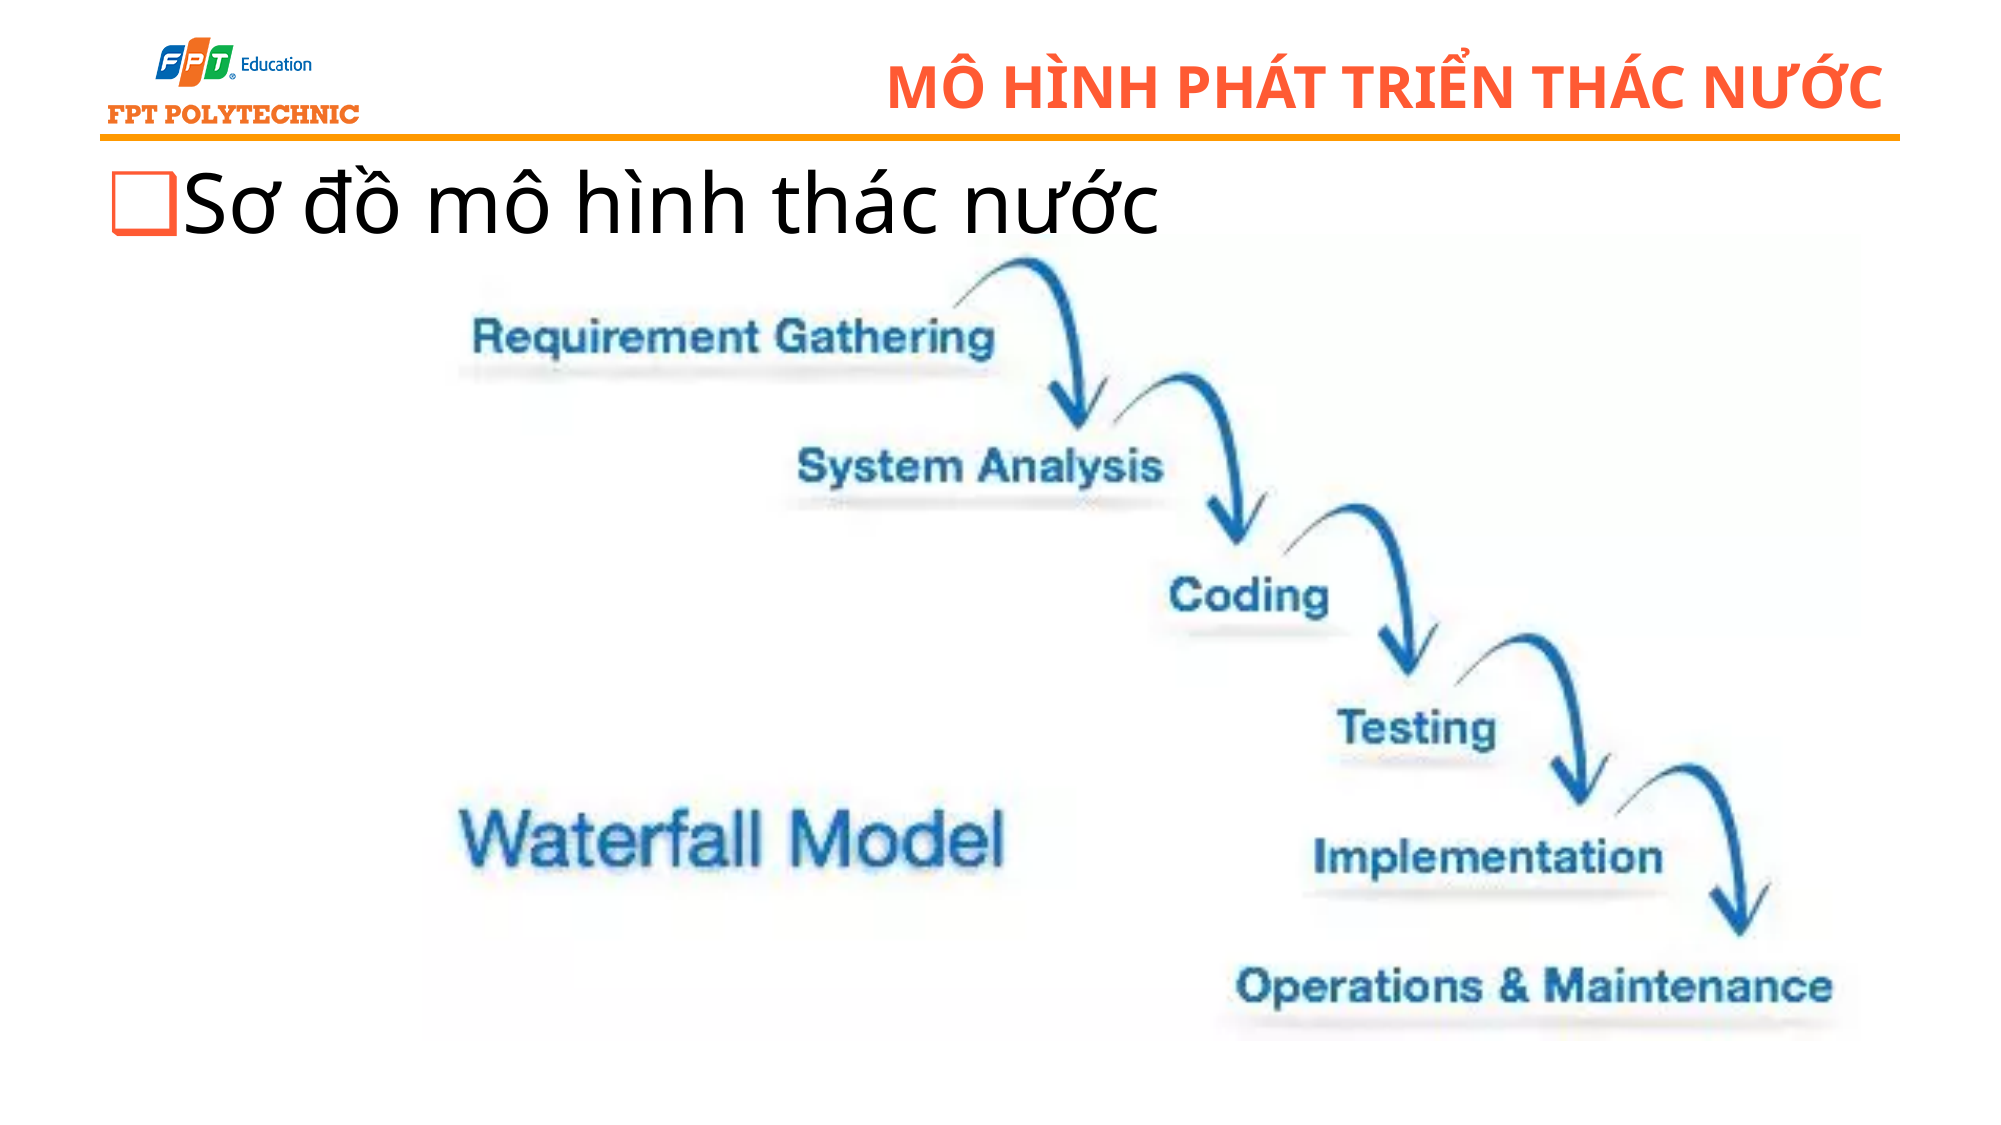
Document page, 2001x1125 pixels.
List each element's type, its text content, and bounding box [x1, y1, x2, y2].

text_box Sơ đồ mô hình thác nước [92, 135, 1808, 266]
picture [422, 234, 1862, 1041]
picture [99, 25, 367, 134]
title mô hình phát triển thác nước [366, 45, 1900, 125]
